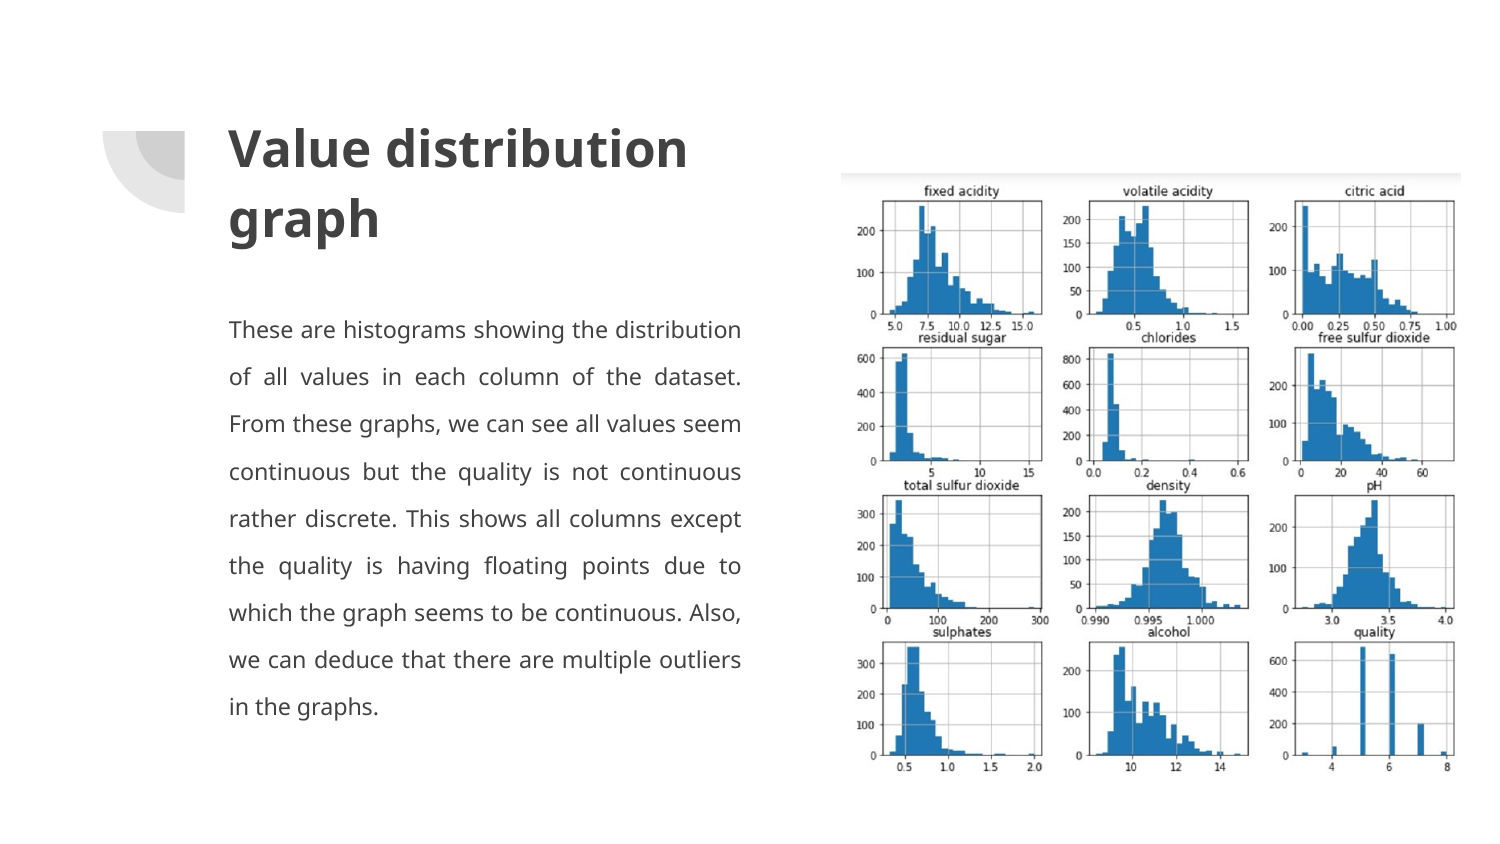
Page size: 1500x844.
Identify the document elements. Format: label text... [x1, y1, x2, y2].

list These are histograms showing the distribution of all values in each column of the dataset. From these graphs, we can see all values seem continuous but the quality is not continuous rather discrete. This shows all columns except the quality is having floating points due to which the graph seems to be continuous. Also, we can deduce that there are multiple outliers in the graphs. [213, 282, 758, 744]
picture [841, 173, 1461, 782]
title Value distribution graph [213, 98, 758, 271]
